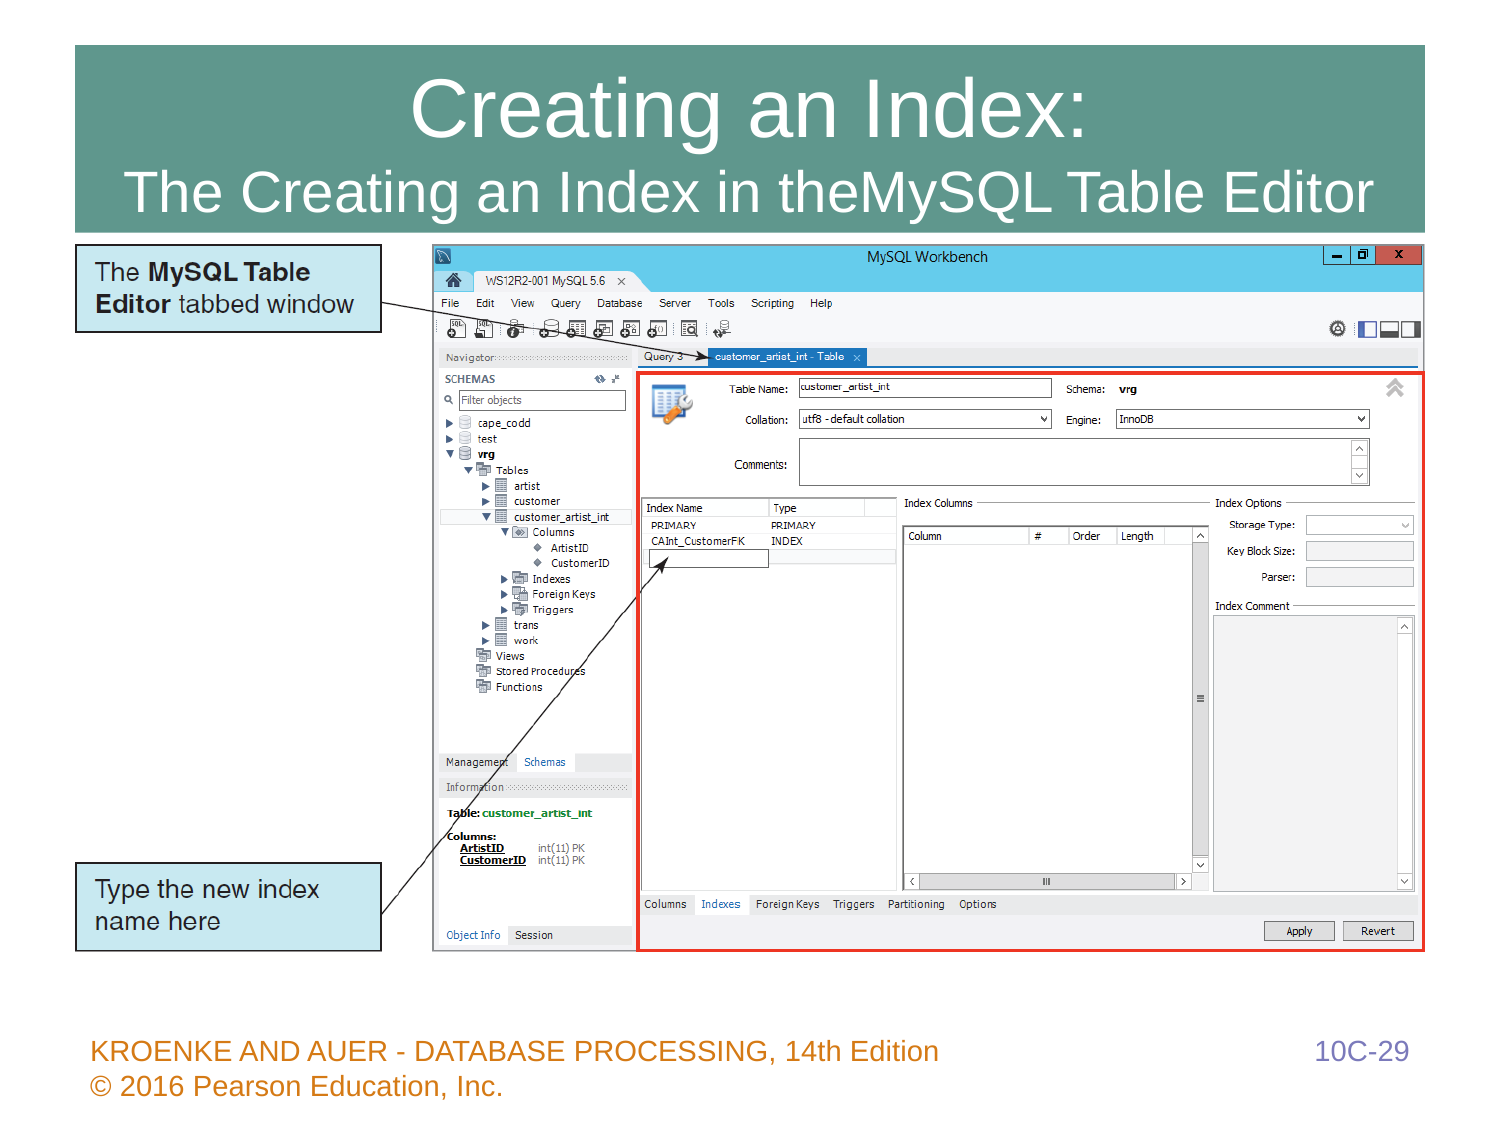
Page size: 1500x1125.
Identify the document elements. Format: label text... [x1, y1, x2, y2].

title Creating an Index: The Creating an Index in theMySQL Table Editor [74, 44, 1426, 233]
slide_number 10C-29 [1074, 1024, 1426, 1103]
footer KROENKE AND AUER - DATABASE PROCESSING, 14th Edition © 2016 Pearson Education, Inc. [74, 1024, 963, 1104]
picture [74, 244, 1426, 952]
